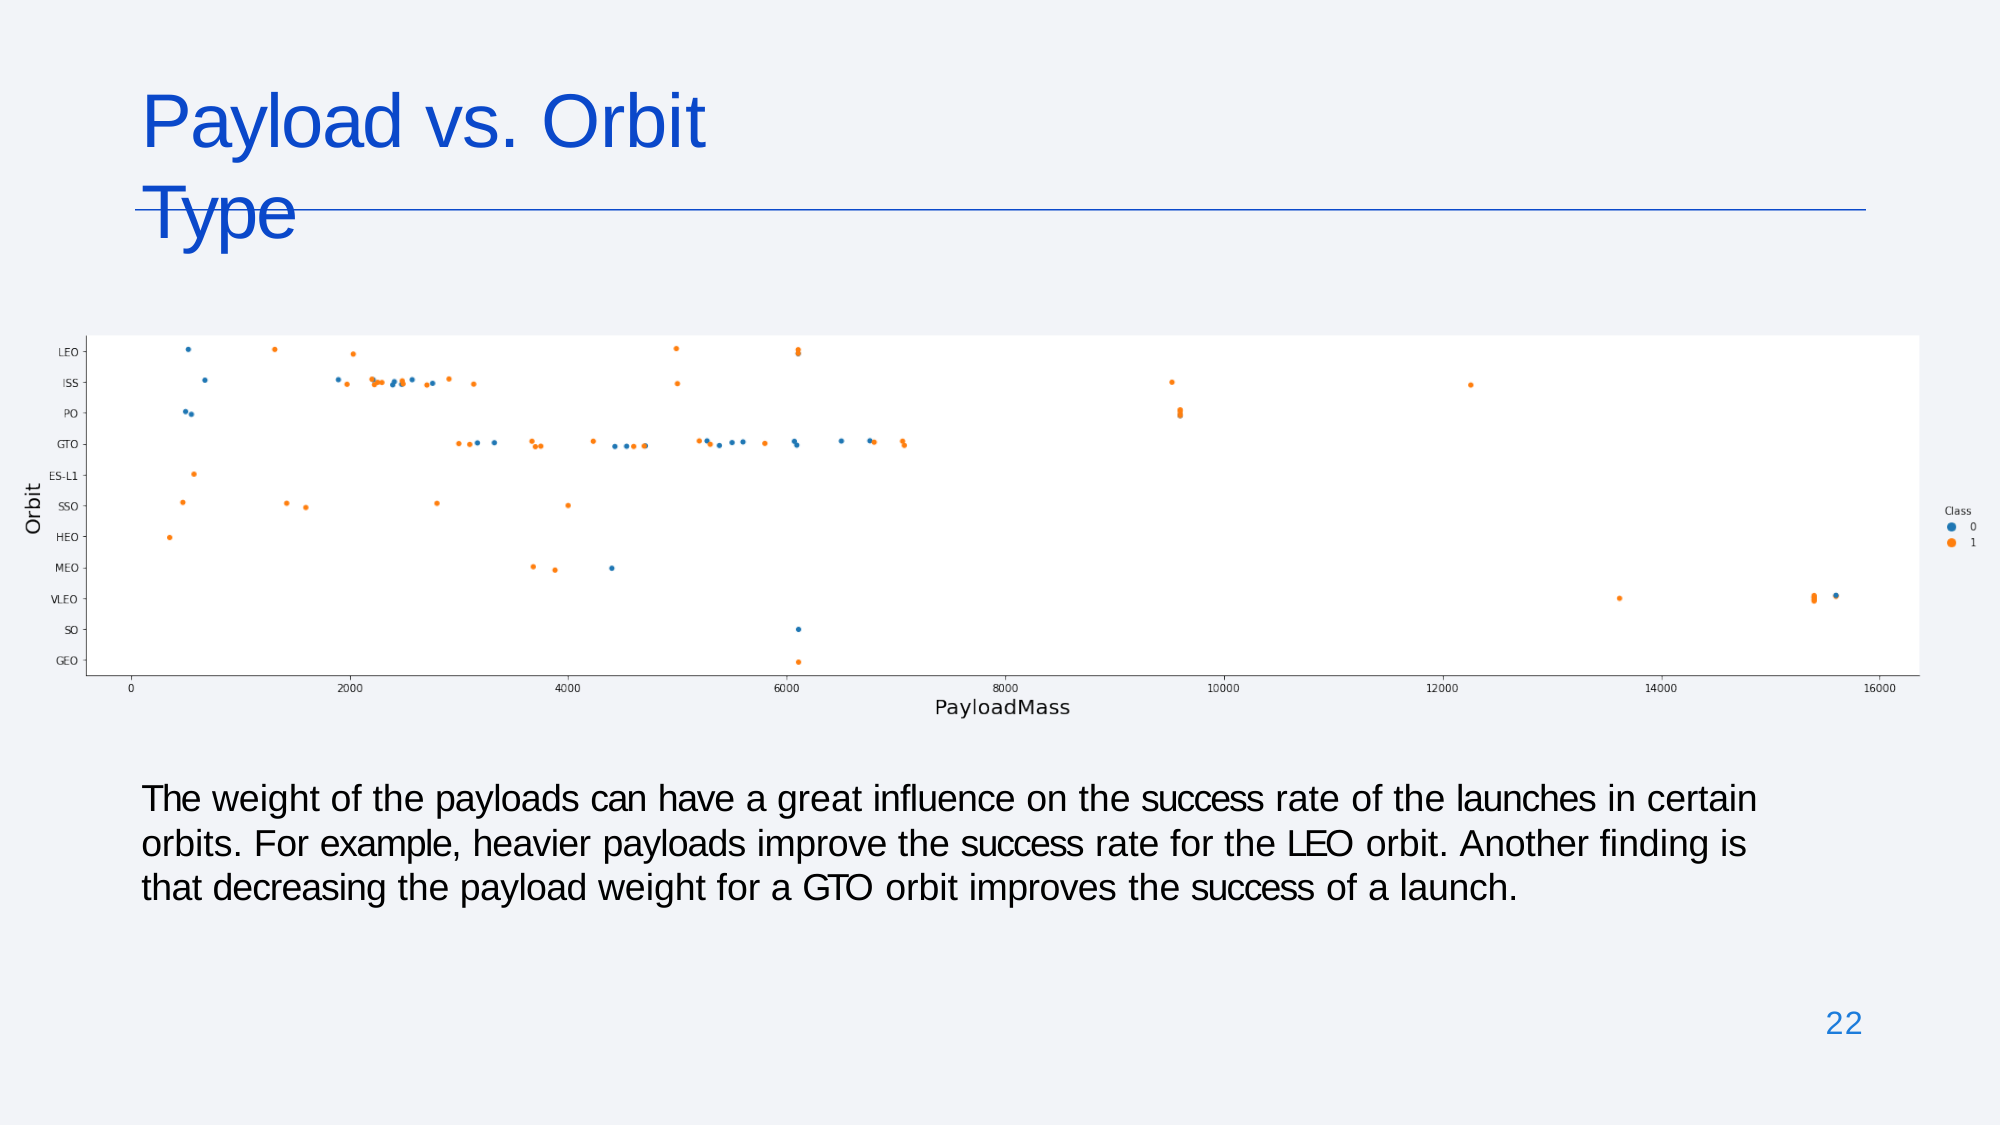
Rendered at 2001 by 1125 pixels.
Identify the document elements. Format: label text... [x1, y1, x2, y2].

title Payload vs. Orbit Type [139, 68, 883, 260]
slide_number 22 [1819, 1002, 1875, 1125]
picture [0, 0, 2000, 1125]
text_box The weight of the payloads can have a great influence on the success rate of the launches in certain orbits. For example, heavier payloads improve the success rate for the LEO orbit. Another finding is that decreasing the payload weight for a GTO orbit improves the success of a launch. [139, 773, 1813, 910]
